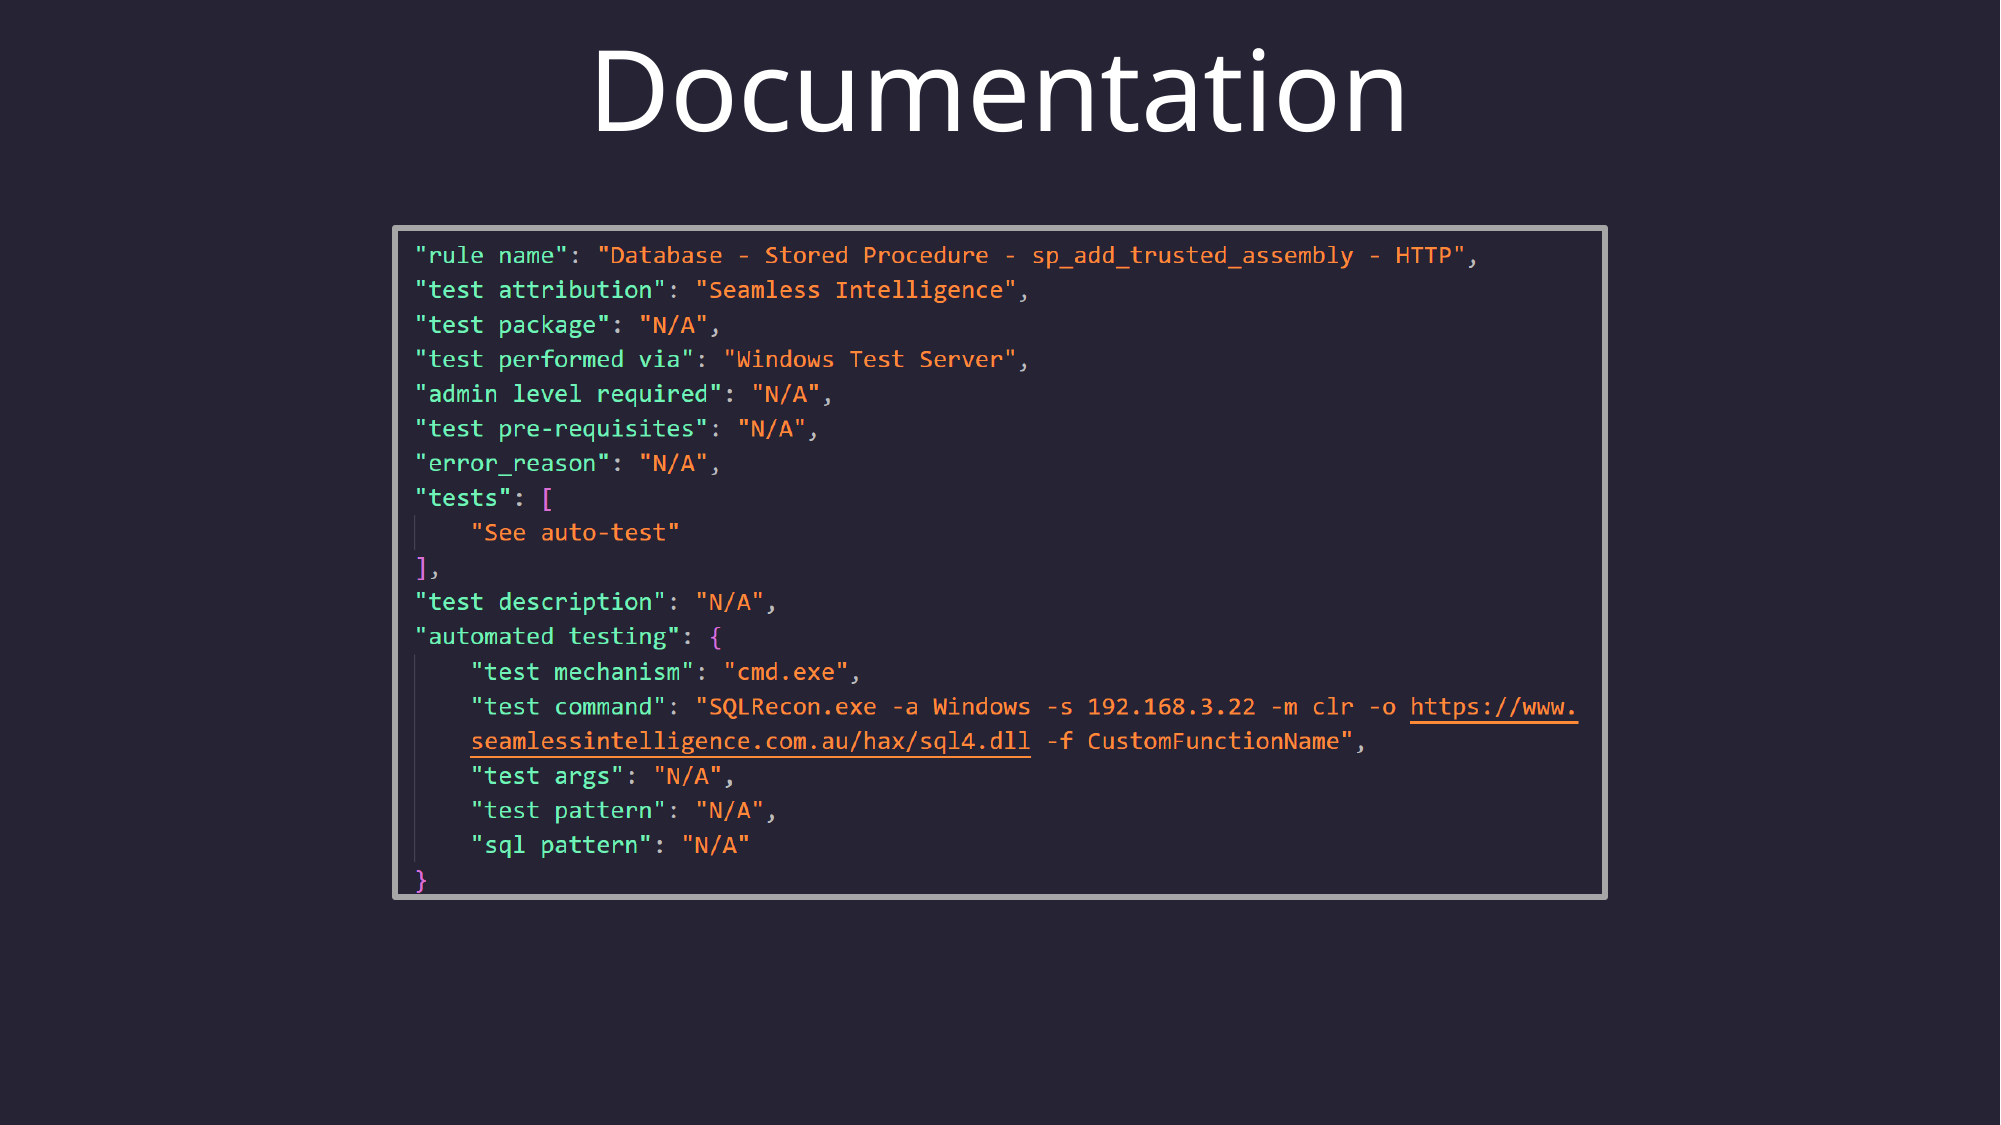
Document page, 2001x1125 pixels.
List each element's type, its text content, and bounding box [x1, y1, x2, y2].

picture [398, 230, 1602, 894]
text_box Documentation [299, 26, 1701, 146]
